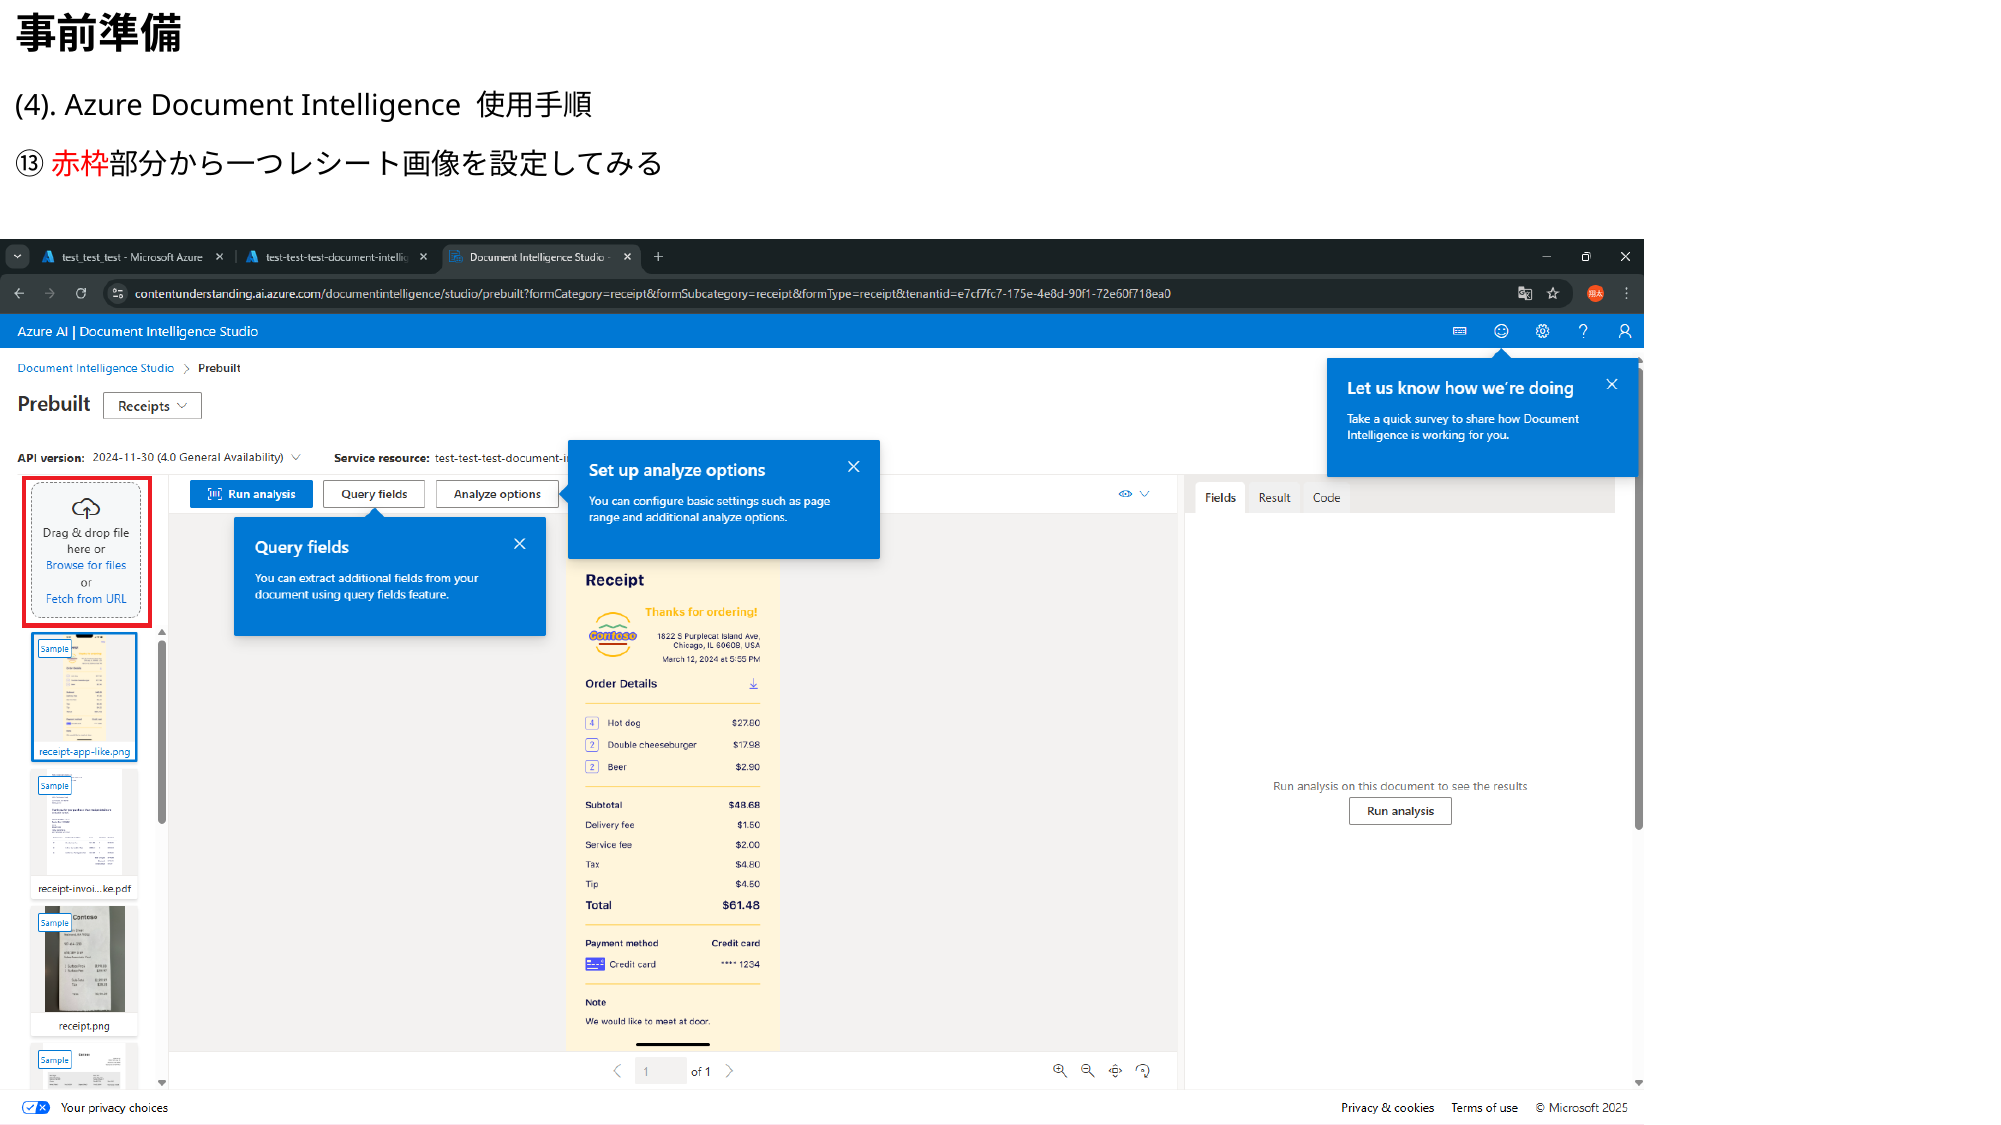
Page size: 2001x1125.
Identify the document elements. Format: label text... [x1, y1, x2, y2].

title 事前準備 [0, 0, 2000, 70]
text_box ⑬赤枠部分から一つレシート画像を設定してみる [0, 141, 2000, 1125]
text_box (4). Azure Document Intelligence 使用手順 [0, 70, 2000, 141]
picture [0, 238, 1645, 1125]
